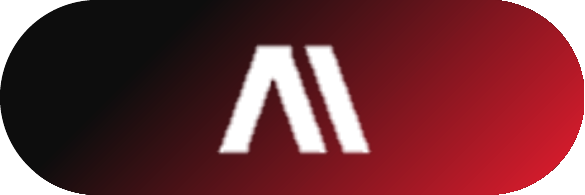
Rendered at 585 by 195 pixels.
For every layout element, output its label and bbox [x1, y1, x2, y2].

text_box [0, 0, 191, 195]
text_box [394, 0, 585, 195]
picture [191, 0, 394, 195]
